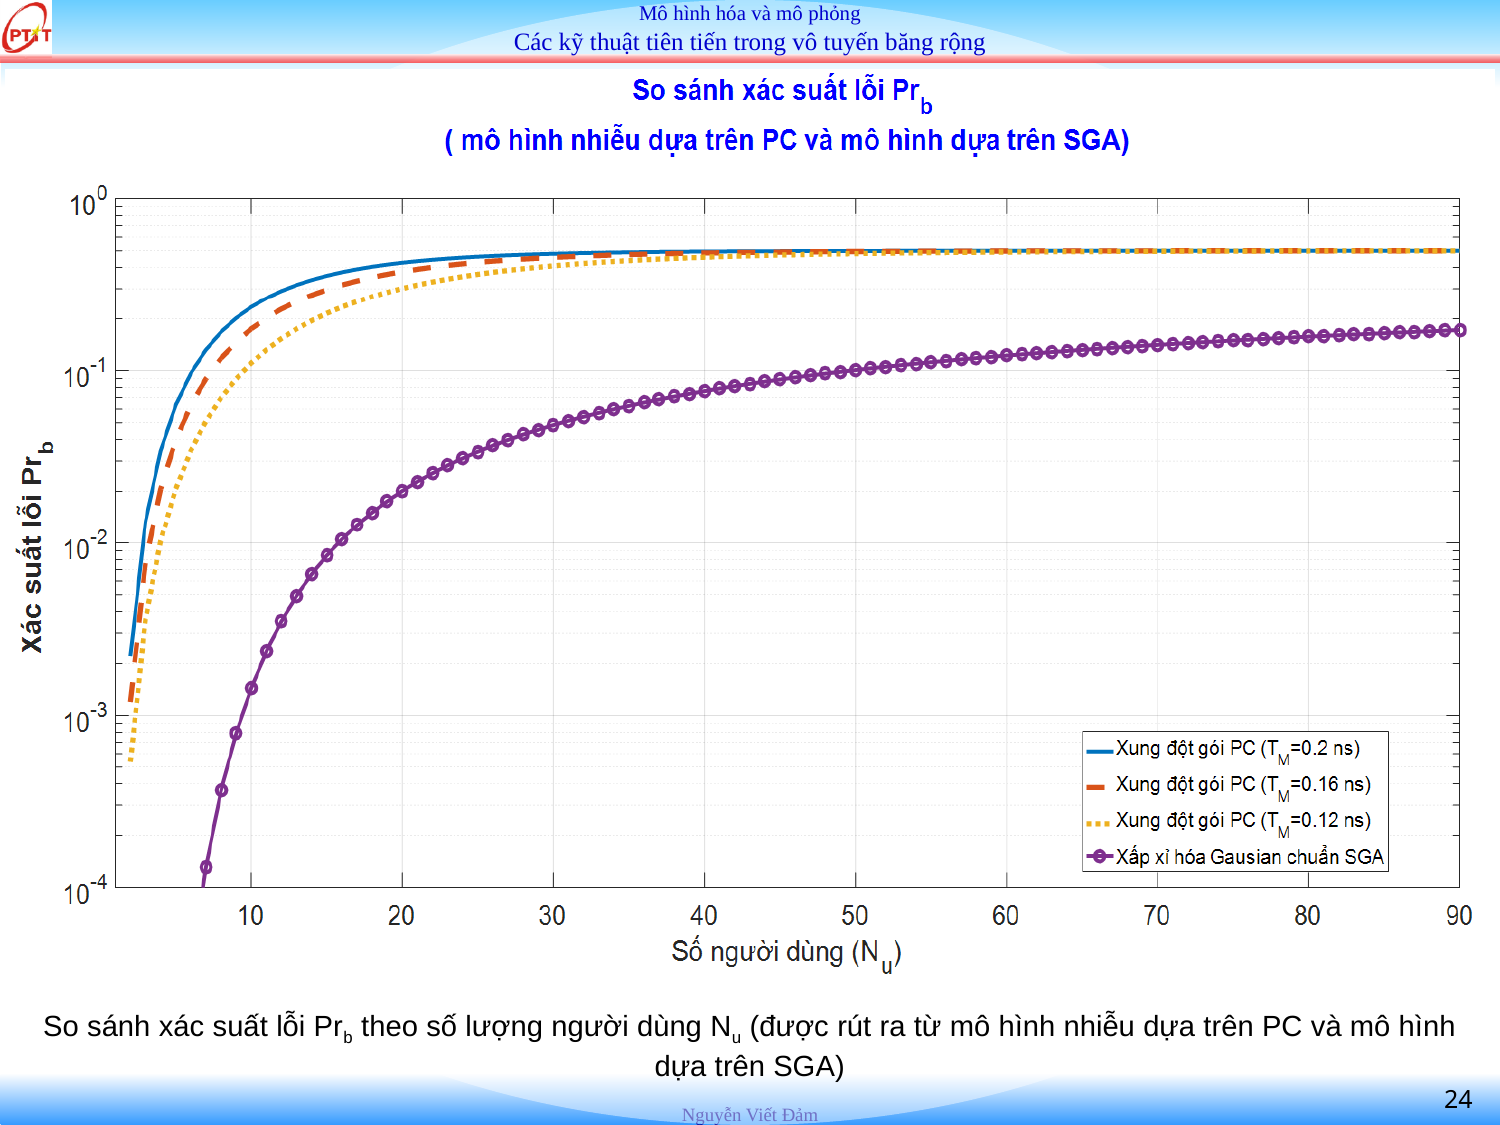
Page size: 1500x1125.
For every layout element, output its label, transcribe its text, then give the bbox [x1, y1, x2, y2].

picture [4, 69, 1496, 988]
picture [0, 0, 52, 54]
text_box So sánh xác suất lỗi Prb theo số lượng người dùng Nu (được rút ra từ mô hình nhiễu dựa trên PC và mô hình dựa trên SGA) [4, 999, 1496, 1090]
